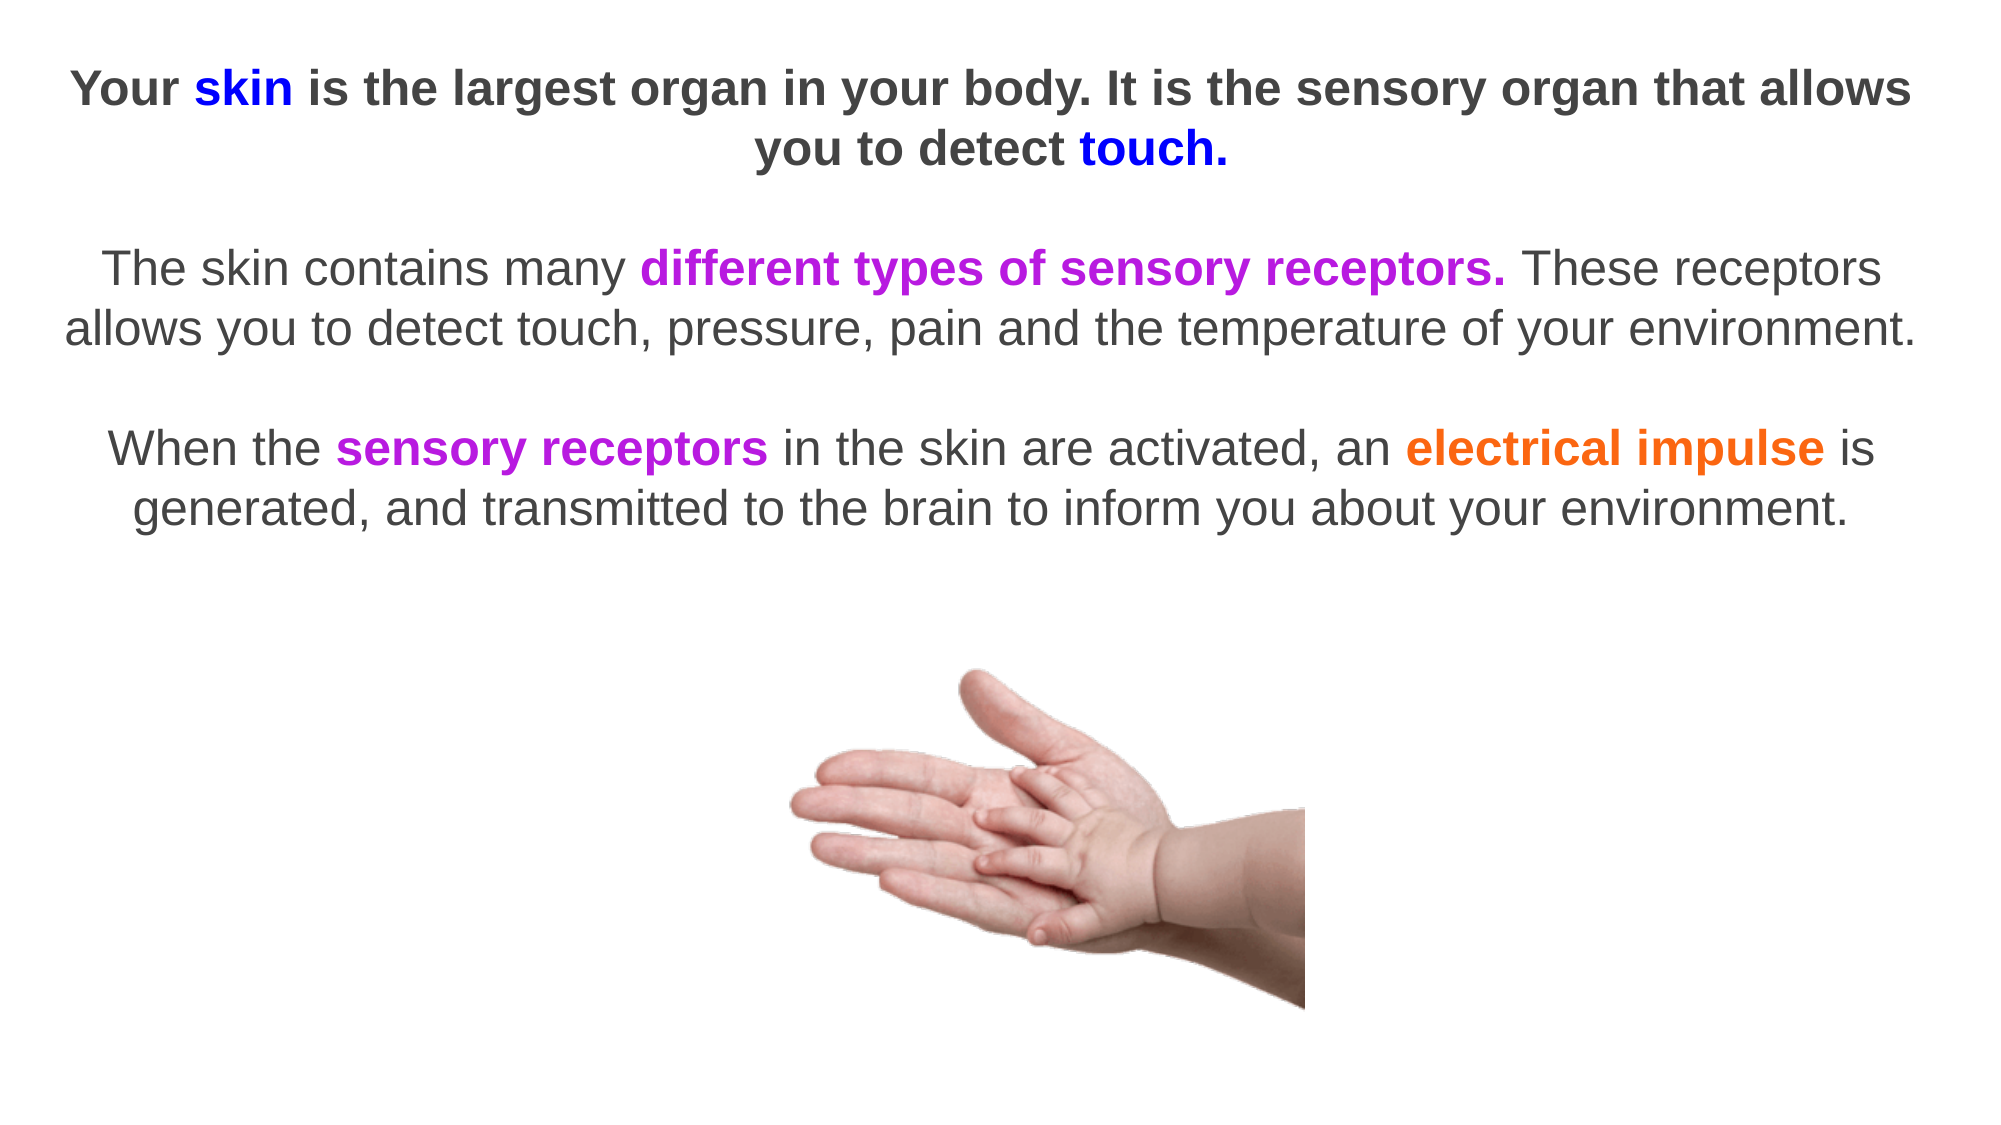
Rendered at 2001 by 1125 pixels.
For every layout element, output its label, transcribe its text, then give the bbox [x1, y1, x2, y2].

text_box Your skin is the largest organ in your body. It is the sensory organ that allows you to detect touch. The skin contains many different types of sensory receptors. These receptors allows you to detect touch, pressure, pain and the temperature of your environment. When the sensory receptors in the skin are activated, an electrical impulse is generated, and transmitted to the brain to inform you about your environment. [20, 48, 1963, 544]
picture [679, 606, 1305, 1024]
